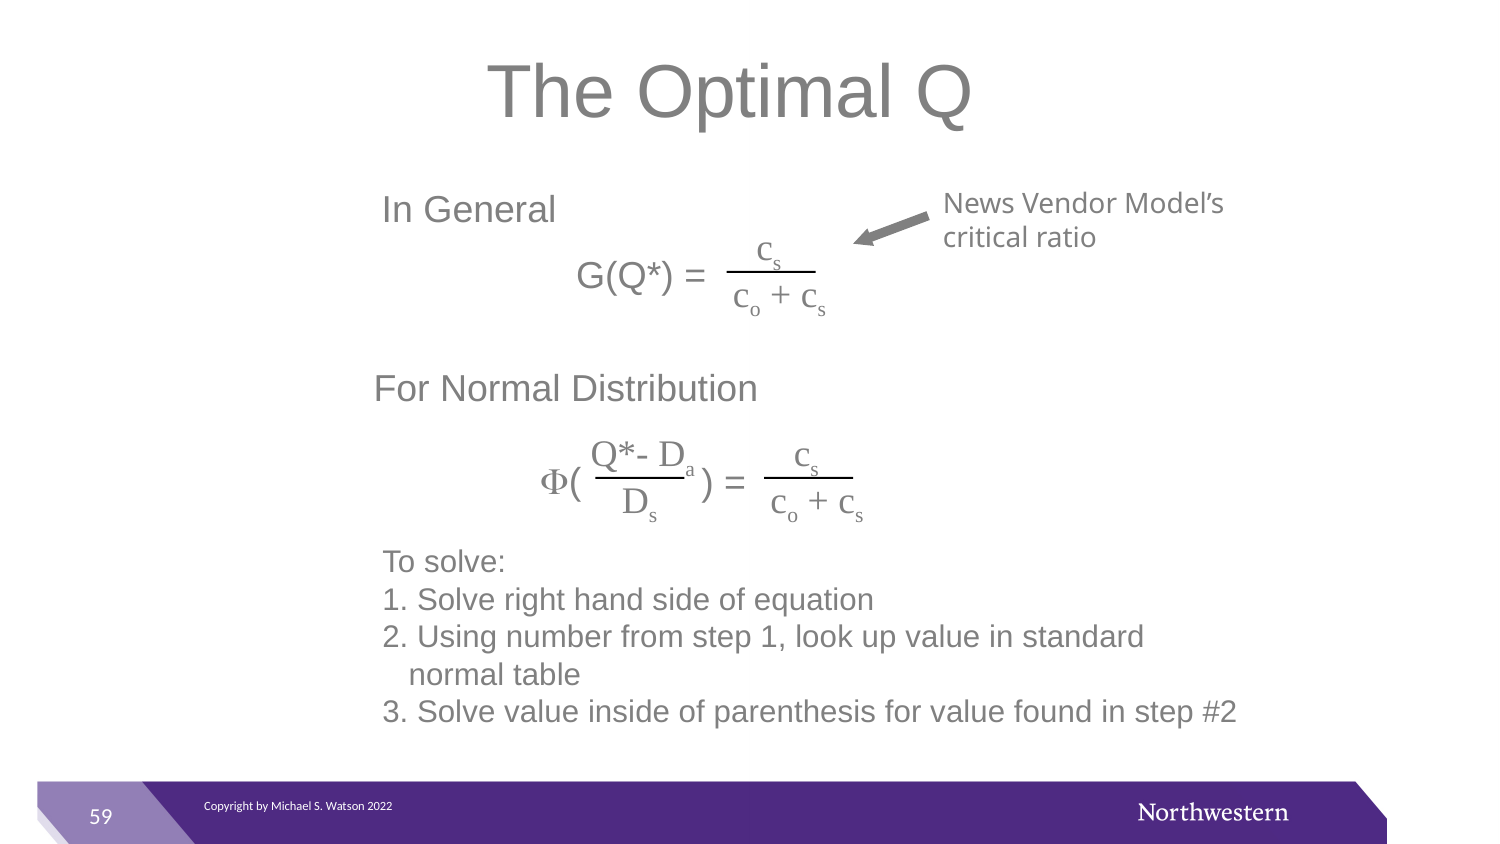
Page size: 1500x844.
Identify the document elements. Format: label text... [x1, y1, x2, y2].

text_box Q*- Da [575, 421, 711, 488]
text_box ) = [686, 450, 772, 511]
title The Optimal Q [55, 17, 1406, 158]
text_box cs [778, 421, 834, 468]
text_box co + cs [718, 262, 842, 329]
picture [0, 0, 1499, 844]
text_box News Vendor Model’s critical ratio [928, 178, 1266, 261]
text_box In General [366, 178, 572, 238]
text_box co + cs [755, 468, 879, 534]
text_box cs [741, 215, 797, 262]
text_box ( [525, 449, 597, 510]
text_box [853, 215, 929, 245]
text_box G(Q*) = [561, 243, 732, 304]
text_box Ds [607, 468, 673, 534]
text_box For Normal Distribution [358, 356, 774, 416]
text_box To solve: 1. Solve right hand side of equation 2. Using number from step 1, look up value in standard normal table 3. Solve value inside of parenthesis for value found in step #2 [367, 534, 1255, 737]
